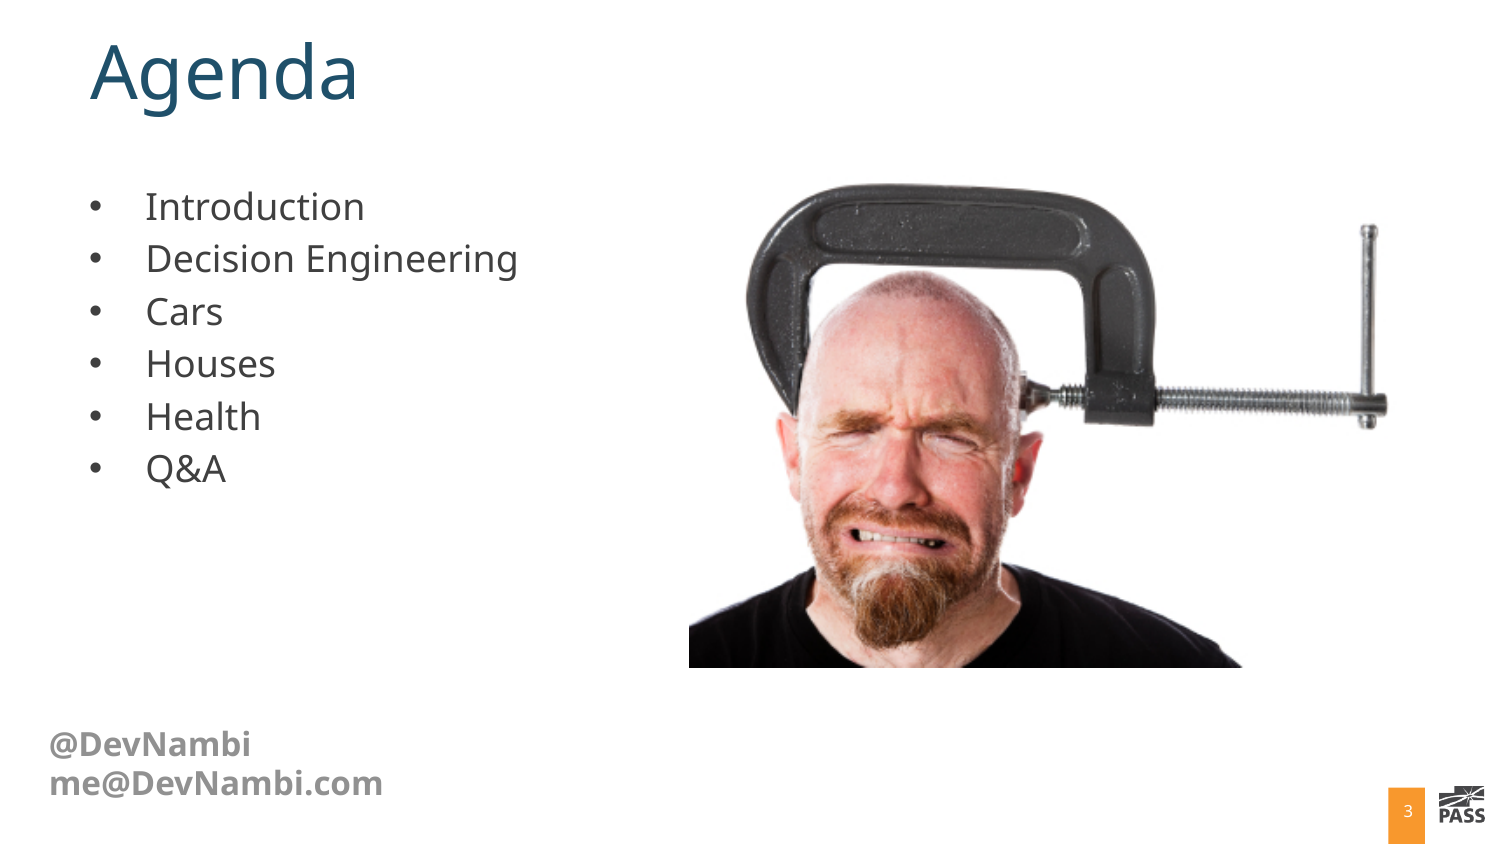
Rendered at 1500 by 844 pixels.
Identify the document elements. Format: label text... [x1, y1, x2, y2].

picture [689, 175, 1432, 669]
slide_number 3 [1388, 787, 1425, 844]
list Introduction Decision Engineering Cars Houses Health Q&A [74, 175, 1427, 753]
text_box @DevNambi me@DevNambi.com [33, 715, 494, 815]
title Agenda [75, 33, 1425, 175]
picture [1439, 786, 1485, 823]
